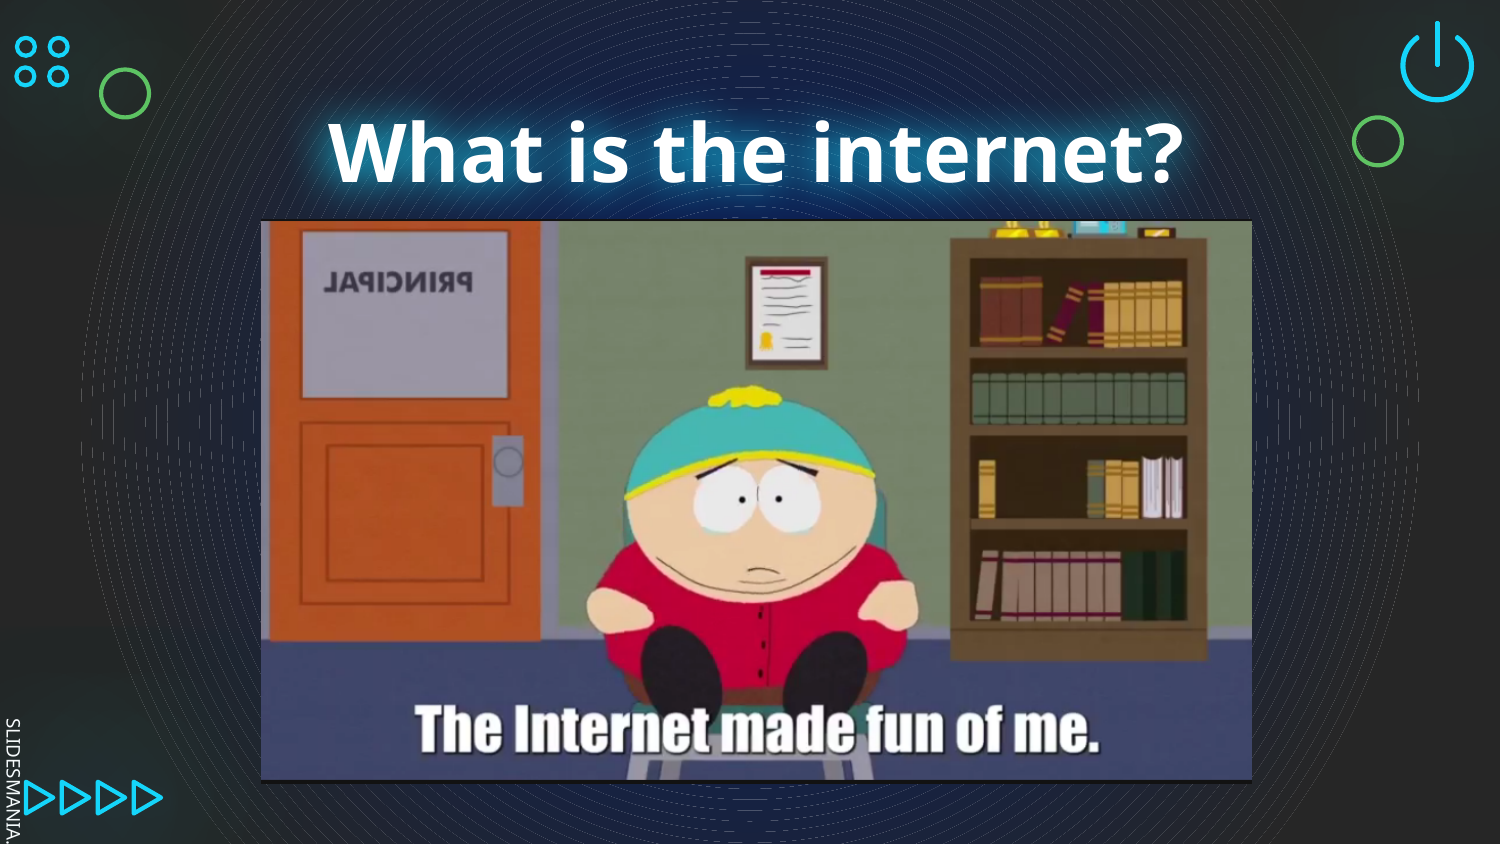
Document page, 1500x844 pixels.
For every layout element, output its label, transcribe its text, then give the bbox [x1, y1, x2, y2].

picture [261, 219, 1253, 785]
title What is the internet? [107, 102, 1406, 197]
